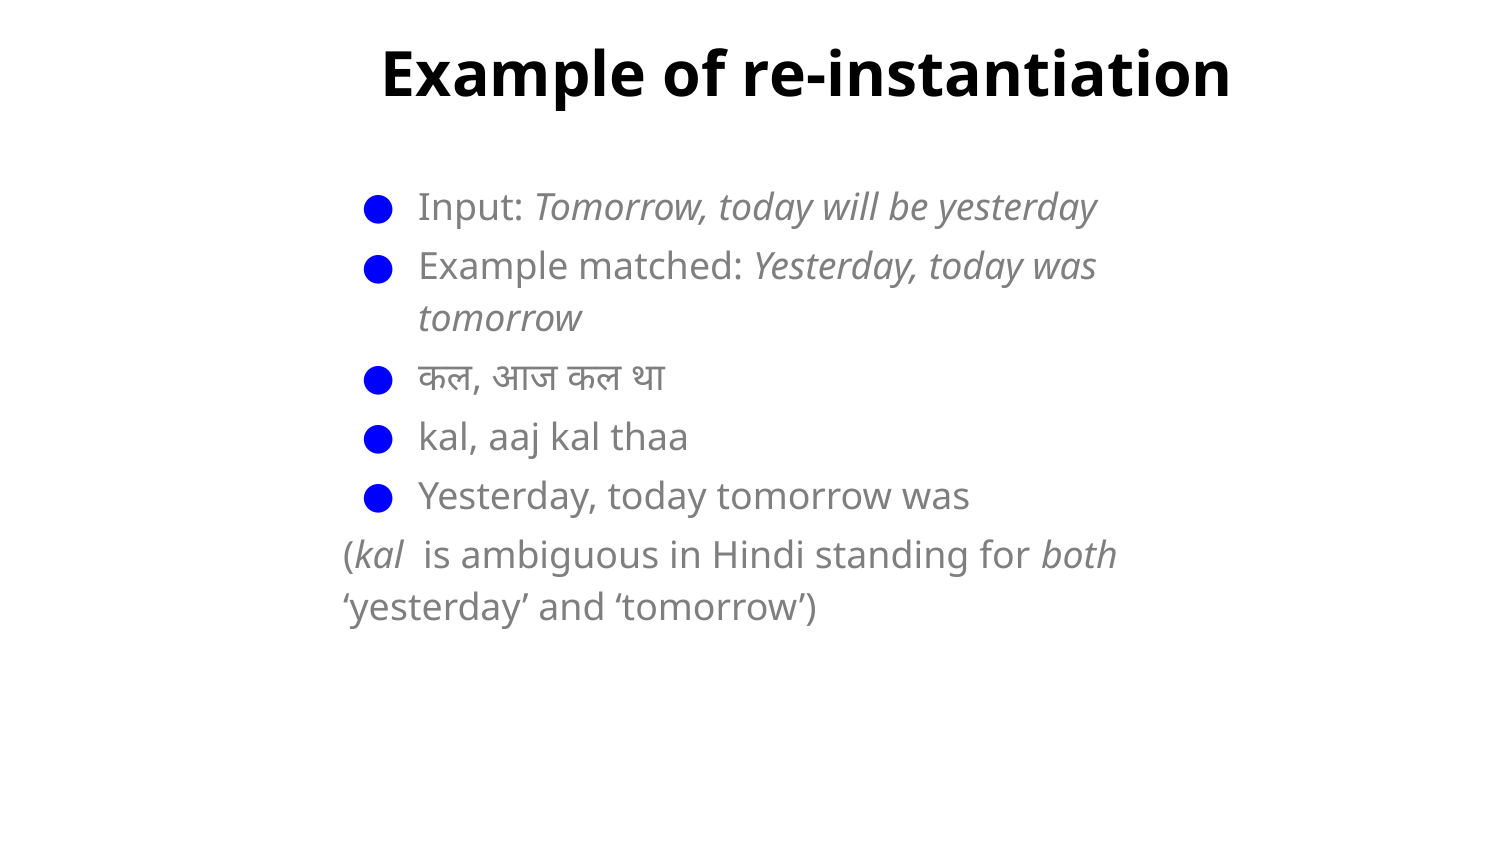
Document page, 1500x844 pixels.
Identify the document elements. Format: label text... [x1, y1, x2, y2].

list Input: Tomorrow, today will be yesterday Example matched: Yesterday, today was tomorrow कल, आज कल था kal, aaj kal thaa Yesterday, today tomorrow was (kal is ambiguous in Hindi standing for both ‘yesterday’ and ‘tomorrow’) [328, 168, 1285, 676]
title Example of re-instantiation [328, 0, 1287, 162]
